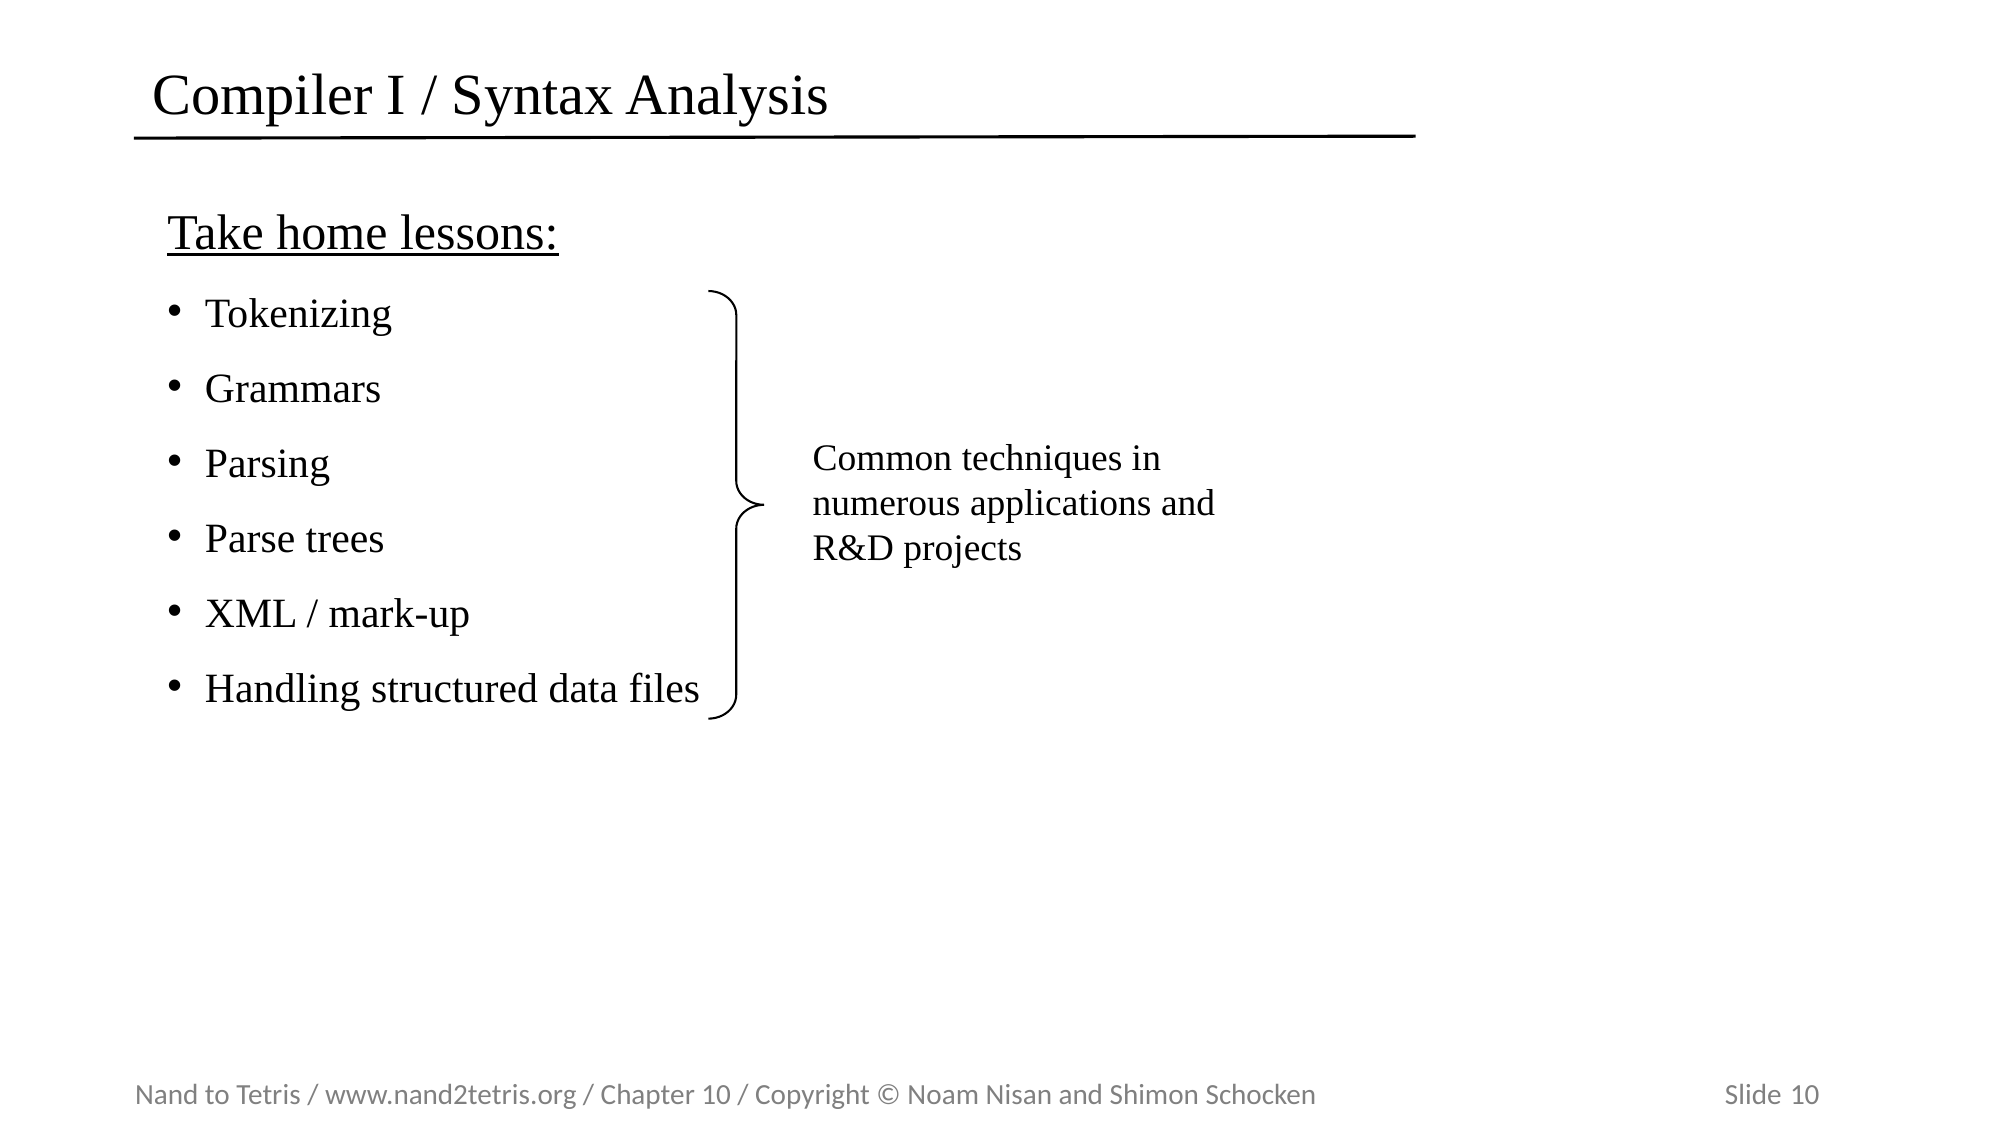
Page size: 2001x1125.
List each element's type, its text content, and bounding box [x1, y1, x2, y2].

list Take home lessons: Tokenizing Grammars Parsing Parse trees XML / mark-up Handling structured data files [152, 199, 749, 852]
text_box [708, 290, 1260, 719]
title Compiler I / Syntax Analysis [137, 48, 1417, 144]
